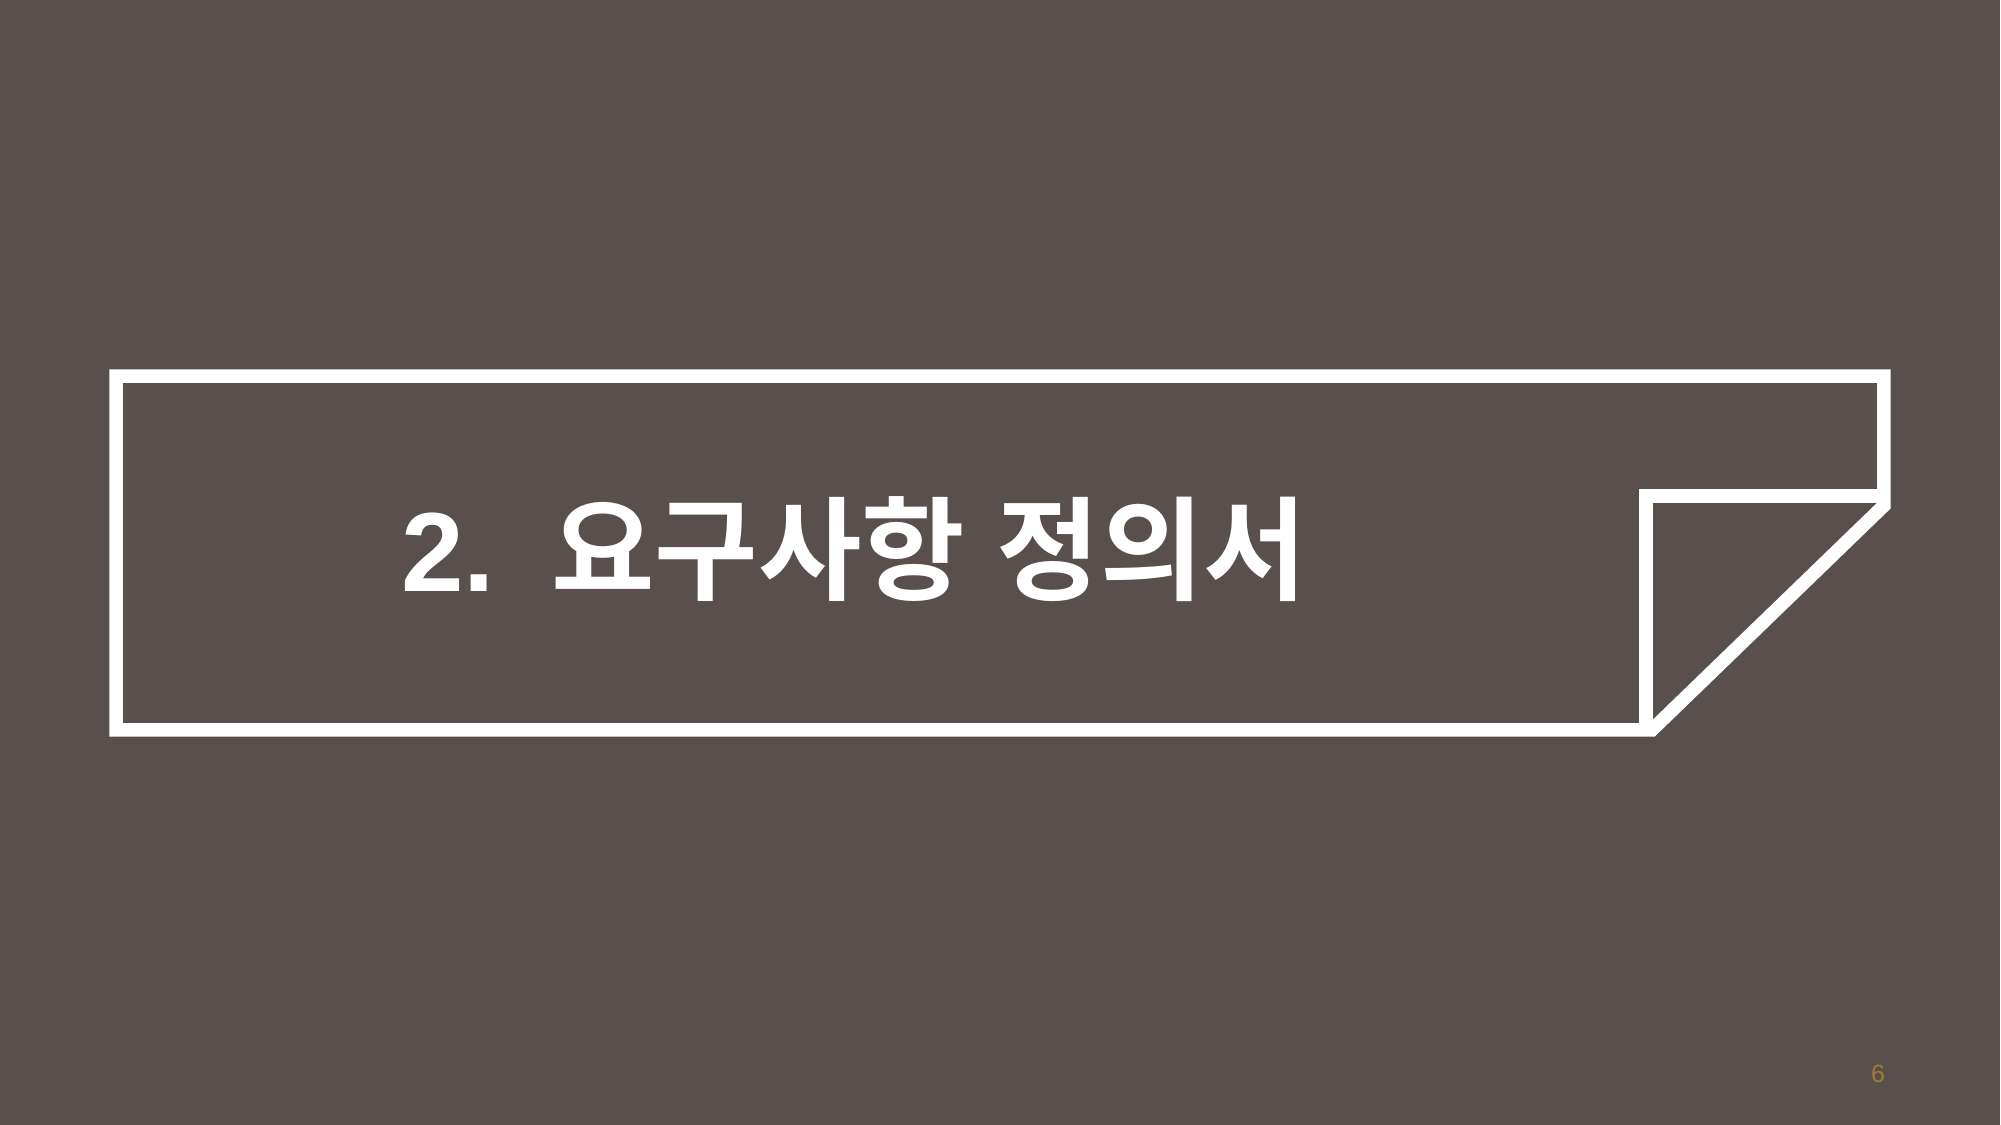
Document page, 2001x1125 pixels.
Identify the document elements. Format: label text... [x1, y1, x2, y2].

title 2. 요구사항 정의서 [149, 426, 1560, 668]
slide_number 6 [1433, 1042, 1900, 1103]
